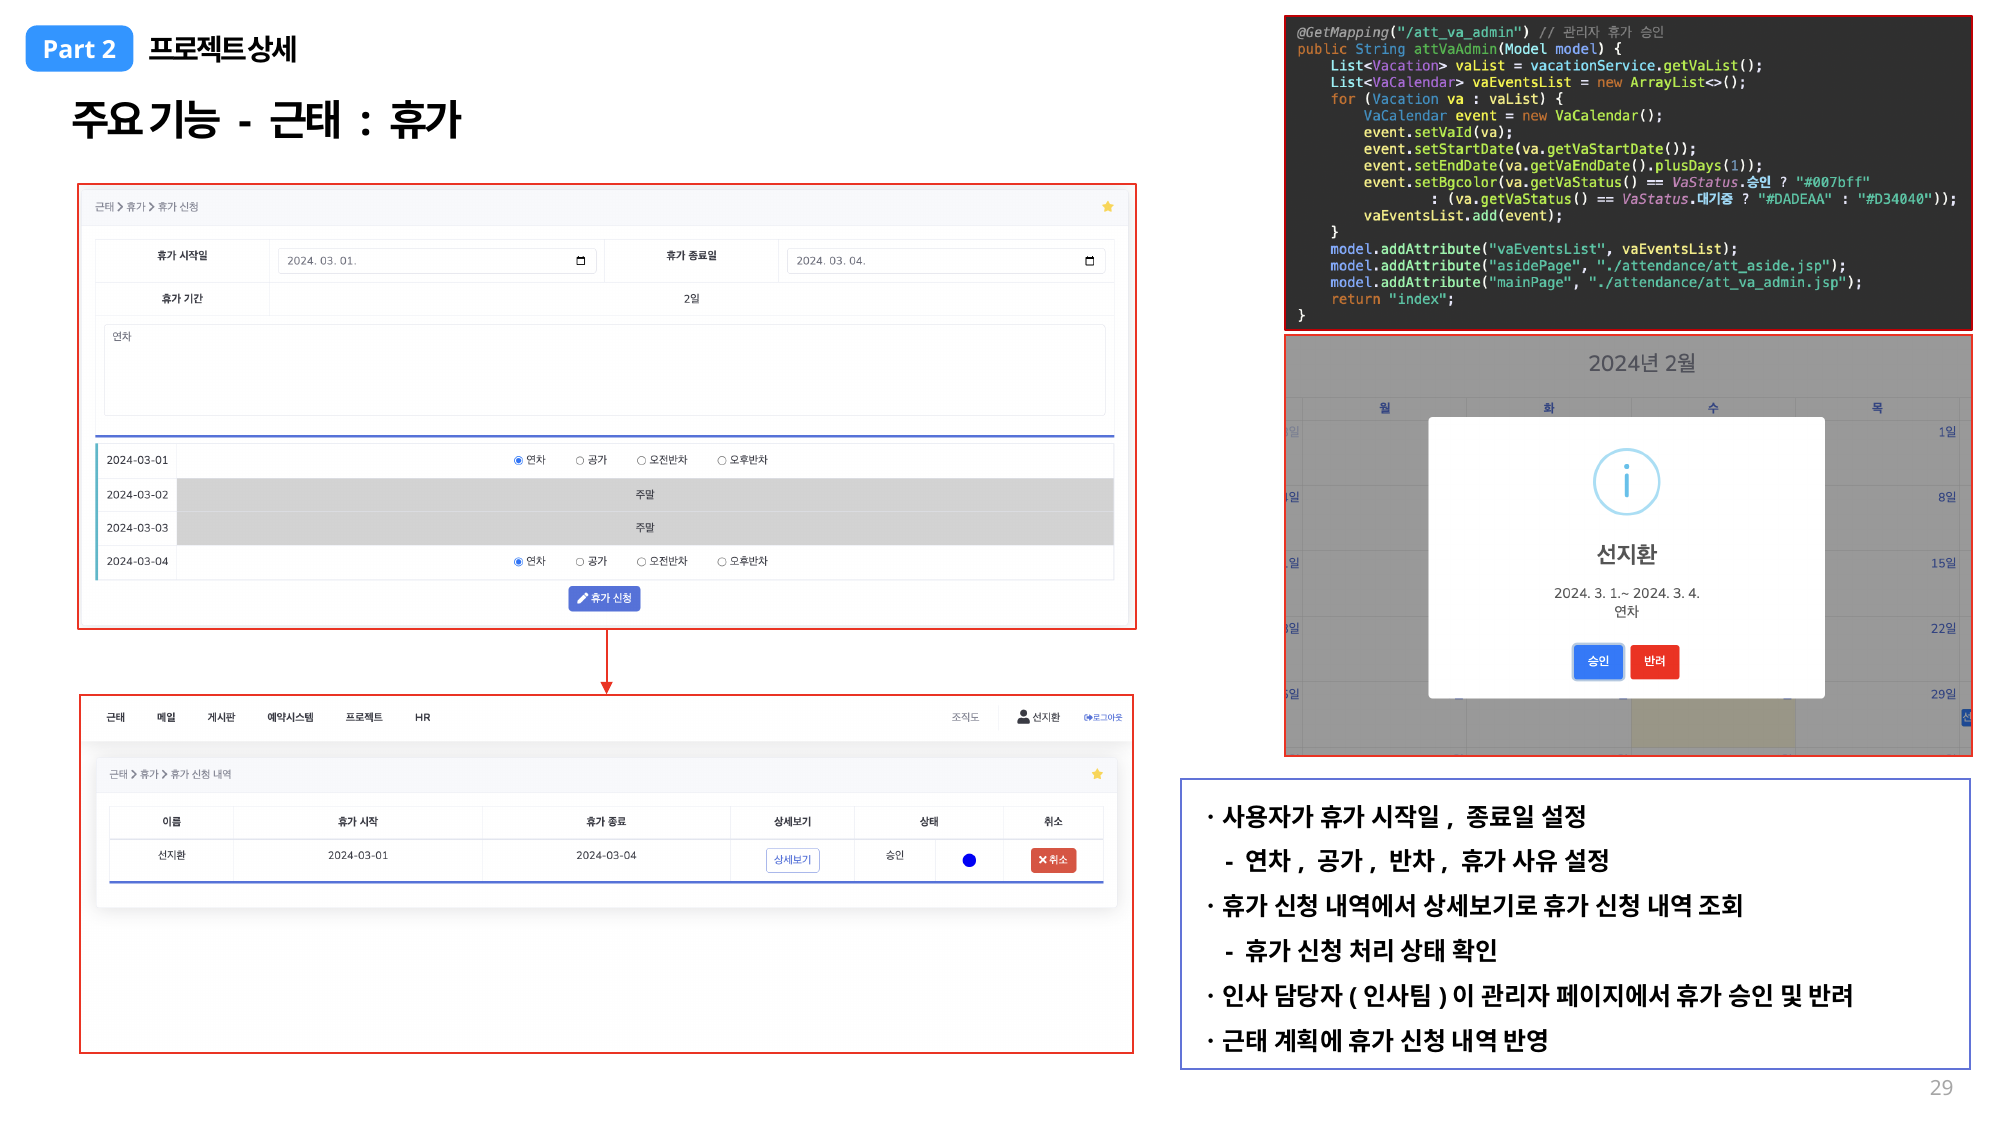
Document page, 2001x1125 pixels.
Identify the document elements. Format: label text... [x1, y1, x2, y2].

picture [1285, 16, 1972, 330]
picture [1285, 335, 1972, 756]
picture [78, 184, 1135, 629]
text_box [1883, 1067, 2000, 1111]
text_box 주요 기능 - 근태 : 휴가 [63, 85, 674, 151]
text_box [1180, 778, 1971, 1070]
text_box [600, 630, 613, 695]
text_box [25, 25, 306, 74]
picture [80, 695, 1133, 1053]
